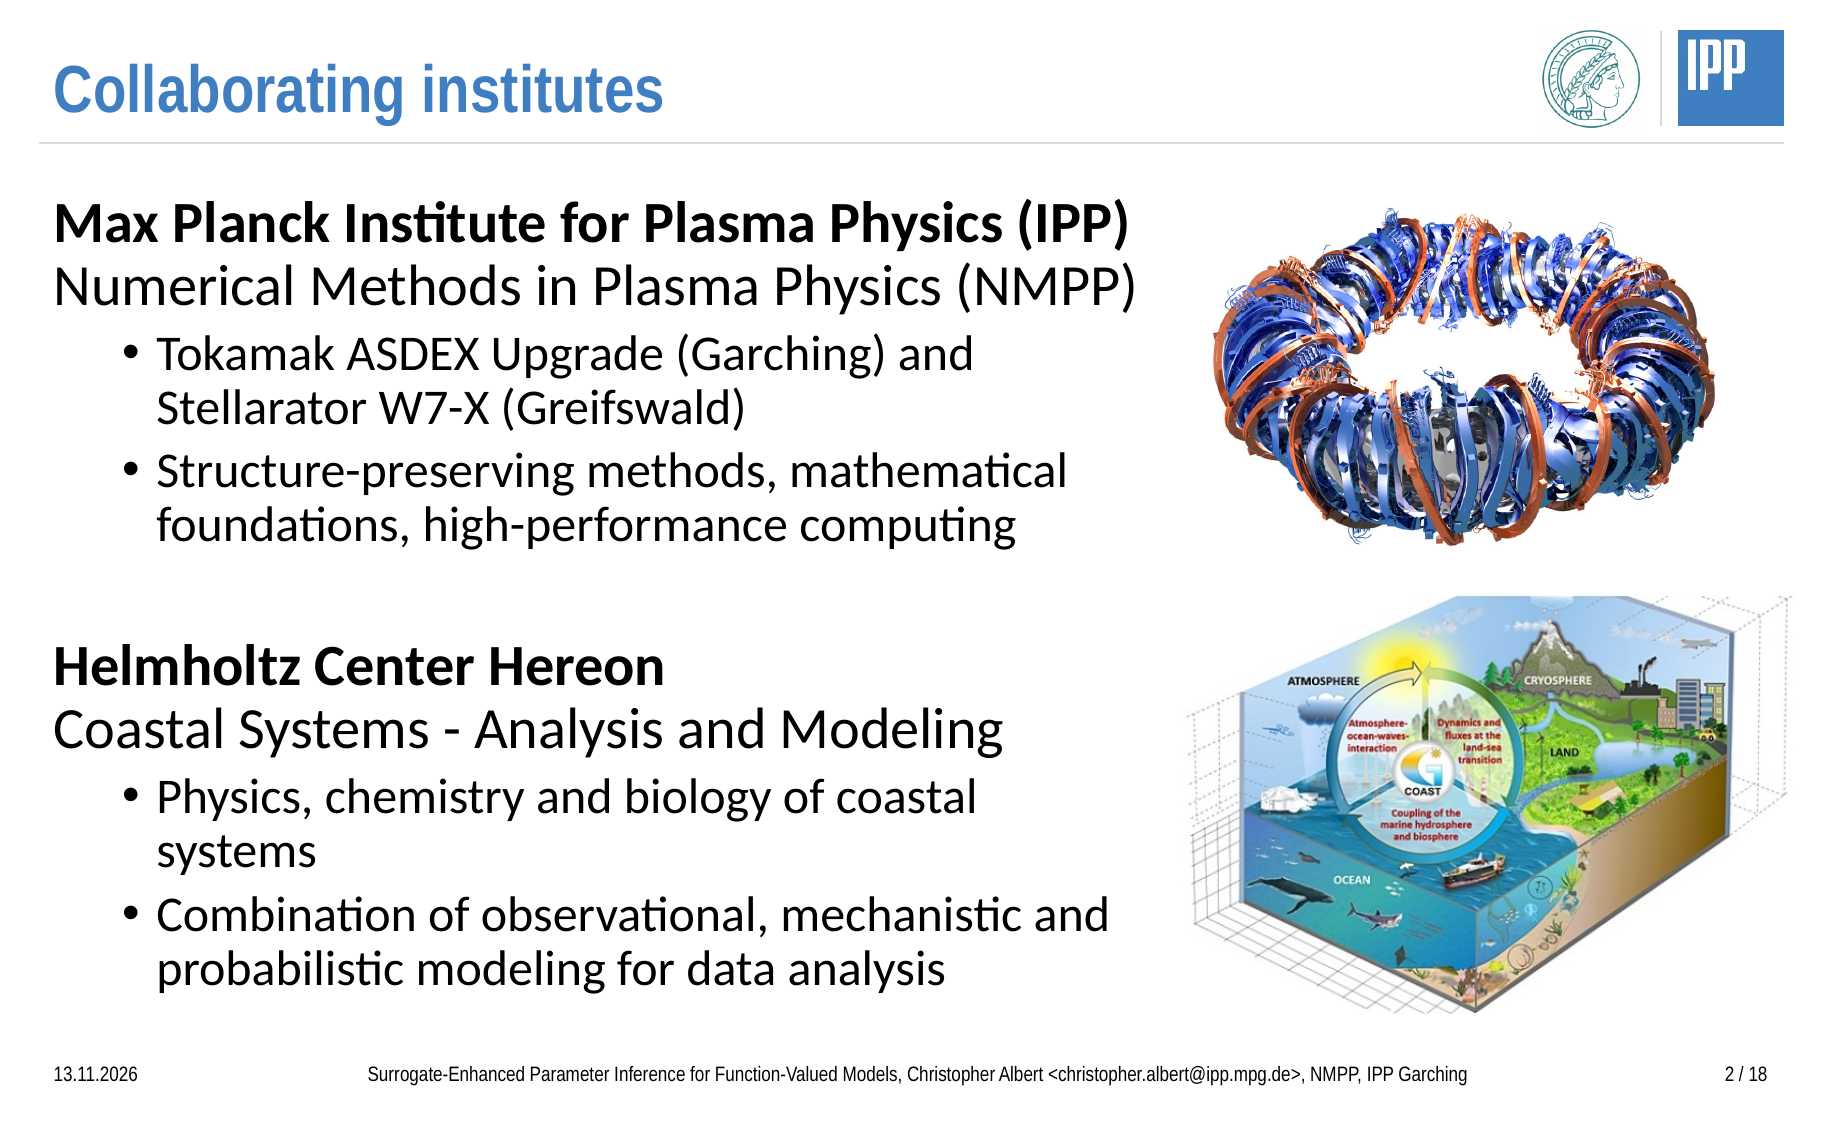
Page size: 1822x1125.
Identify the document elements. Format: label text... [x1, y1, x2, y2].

title Collaborating institutes [38, 42, 1491, 140]
picture [1541, 27, 1641, 129]
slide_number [38, 1042, 164, 1103]
footer Surrogate-Enhanced Parameter Inference for Function-Valued Models, Christopher Albert <christopher.albert@ipp.mpg.de>, NMPP, IPP Garching [174, 1042, 1661, 1103]
slide_number 2 / 18 [1678, 1042, 1783, 1103]
picture [1678, 30, 1784, 126]
picture [1146, 204, 1783, 563]
list Max Planck Institute for Plasma Physics (IPP) Numerical Methods in Plasma Physics (NMPP) Tokamak ASDEX Upgrade (Garching) and Stellarator W7-X (Greifswald) Structure-preserving methods, mathematical foundations, high-performance computing Helmholtz Center Hereon Coastal Systems - Analysis and Modeling Physics, chemistry and biology of coastal systems Combination of observational, mechanistic and probabilistic modeling for data analysis [38, 184, 1165, 1014]
picture [1118, 595, 1822, 1014]
